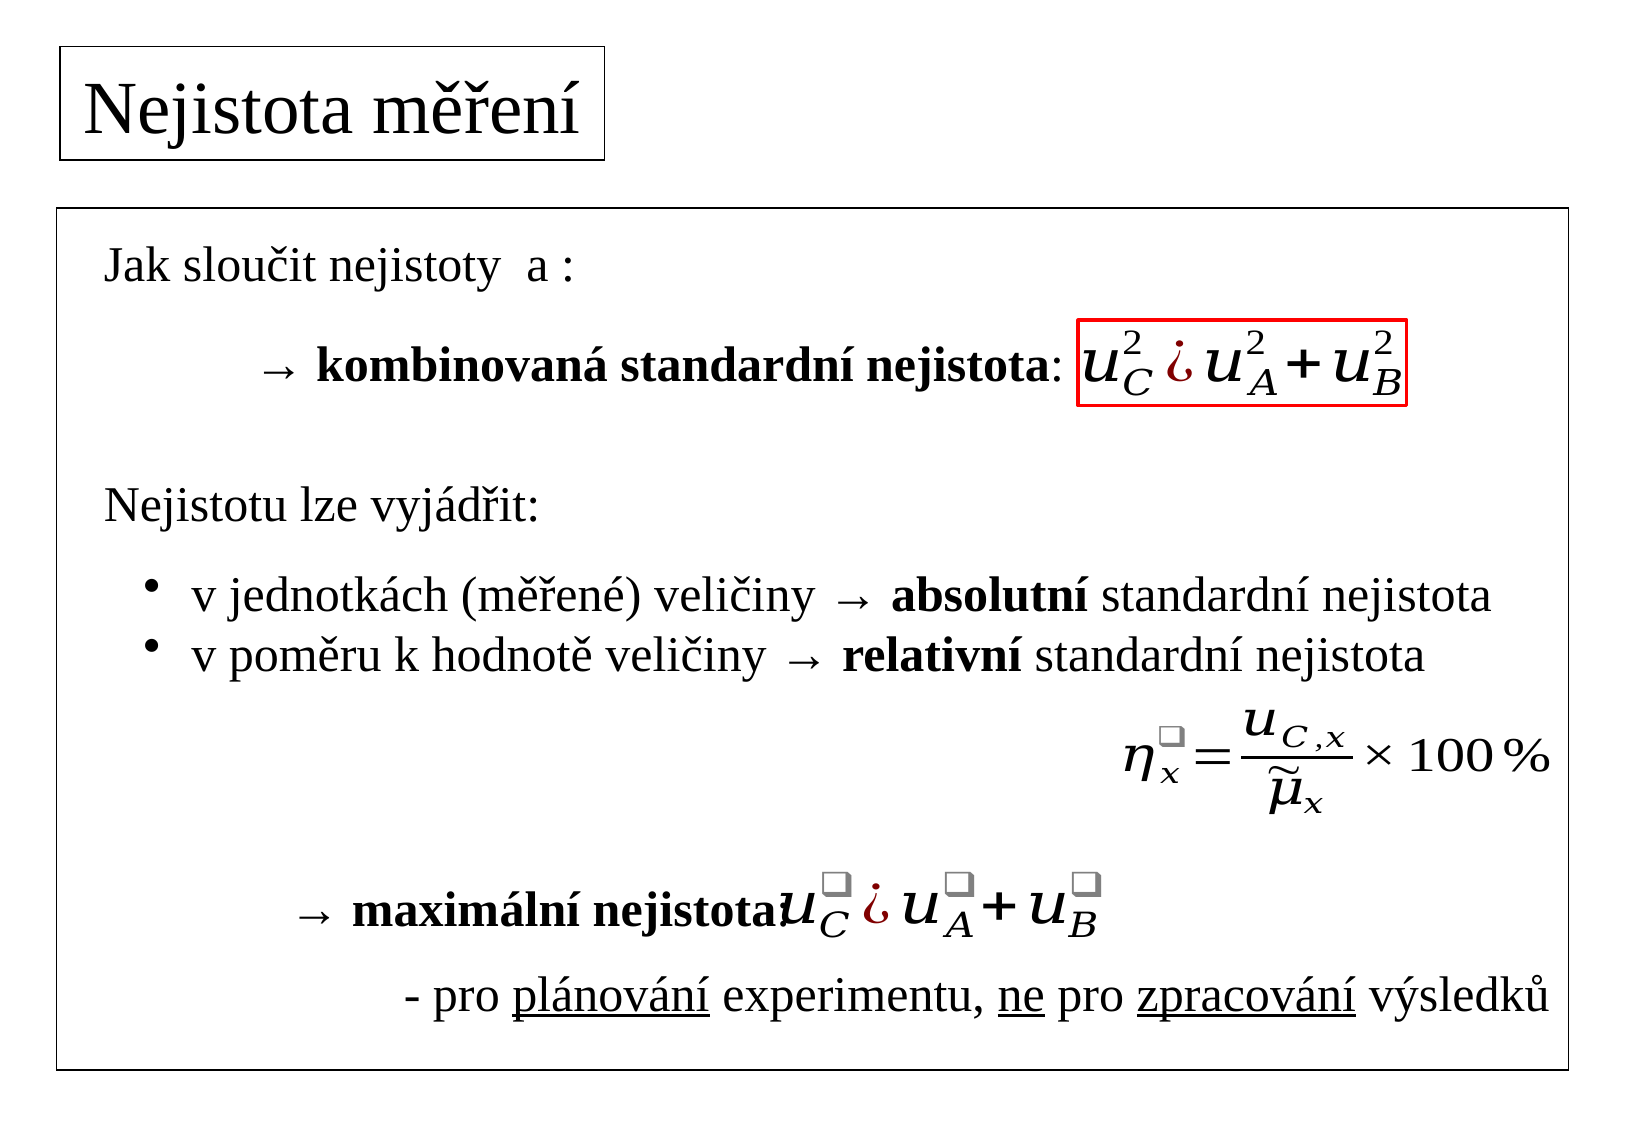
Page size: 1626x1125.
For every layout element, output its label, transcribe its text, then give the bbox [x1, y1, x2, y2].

text_box Nejistota měření [59, 46, 605, 161]
text_box → maximální nejistota: [124, 868, 806, 944]
